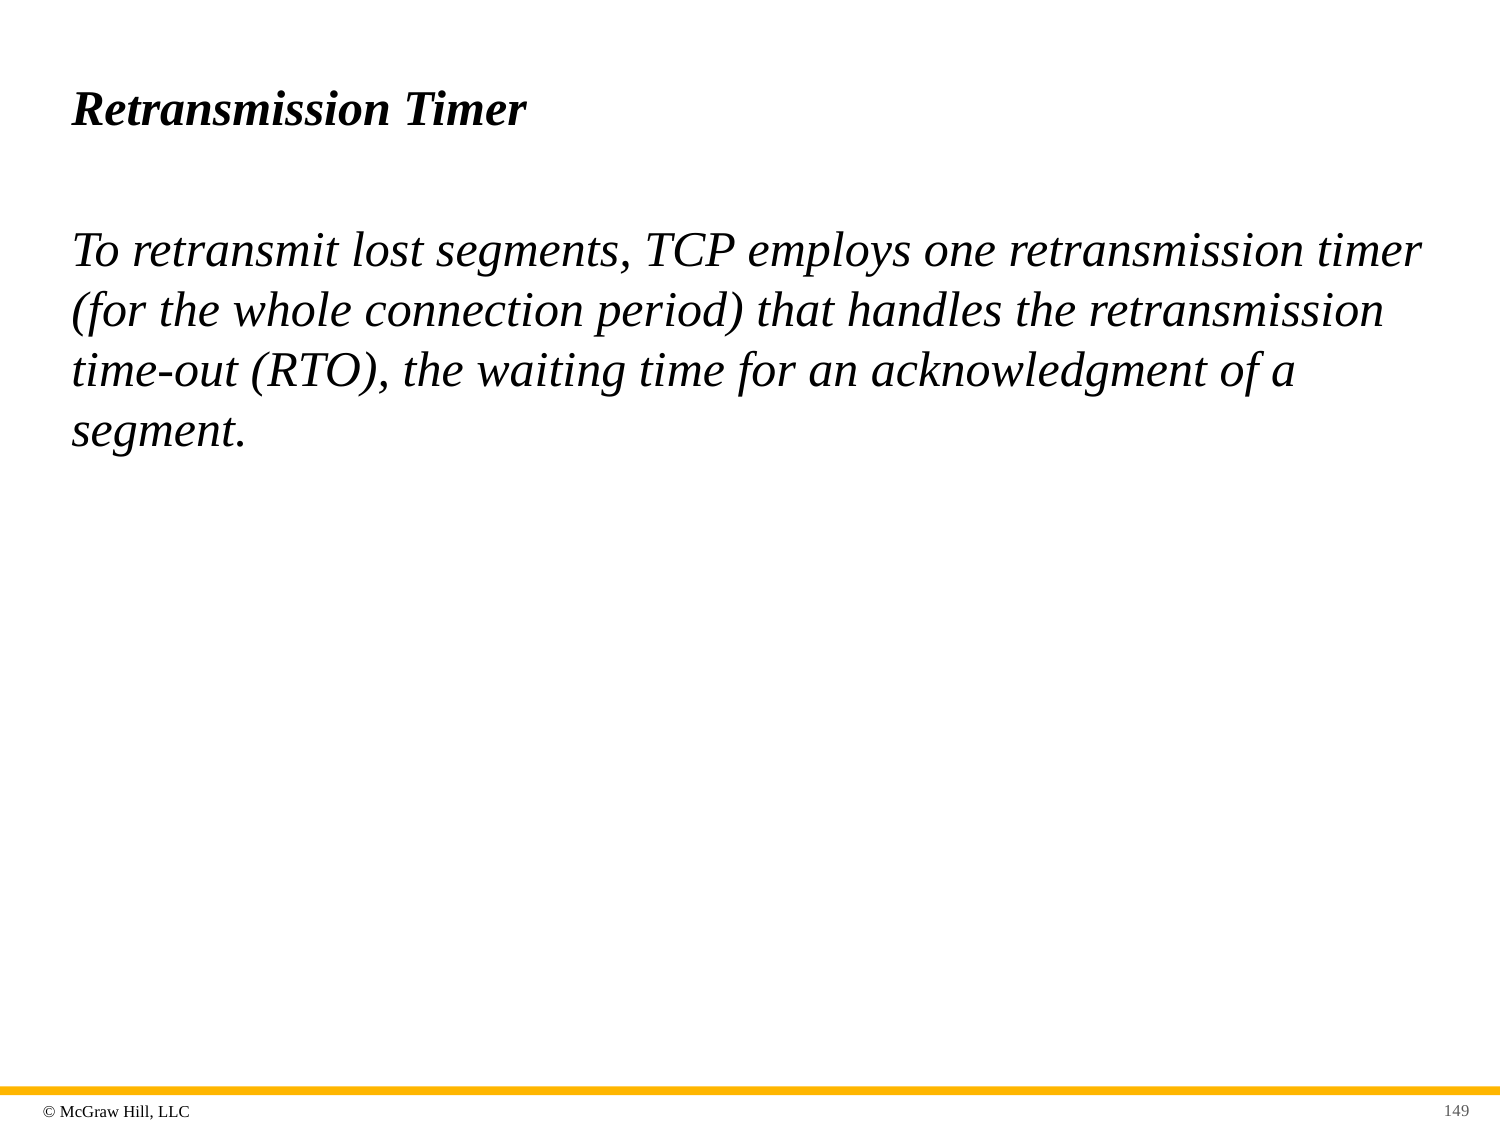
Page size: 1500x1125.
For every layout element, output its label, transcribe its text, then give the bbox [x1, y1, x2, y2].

list To retransmit lost segments, TCP employs one retransmission timer (for the whole connection period) that handles the retransmission time-out (RTO), the waiting time for an acknowledgment of a segment. [56, 209, 1444, 1026]
title Retransmission Timer [56, 50, 1444, 162]
slide_number 149 [1418, 1096, 1477, 1123]
